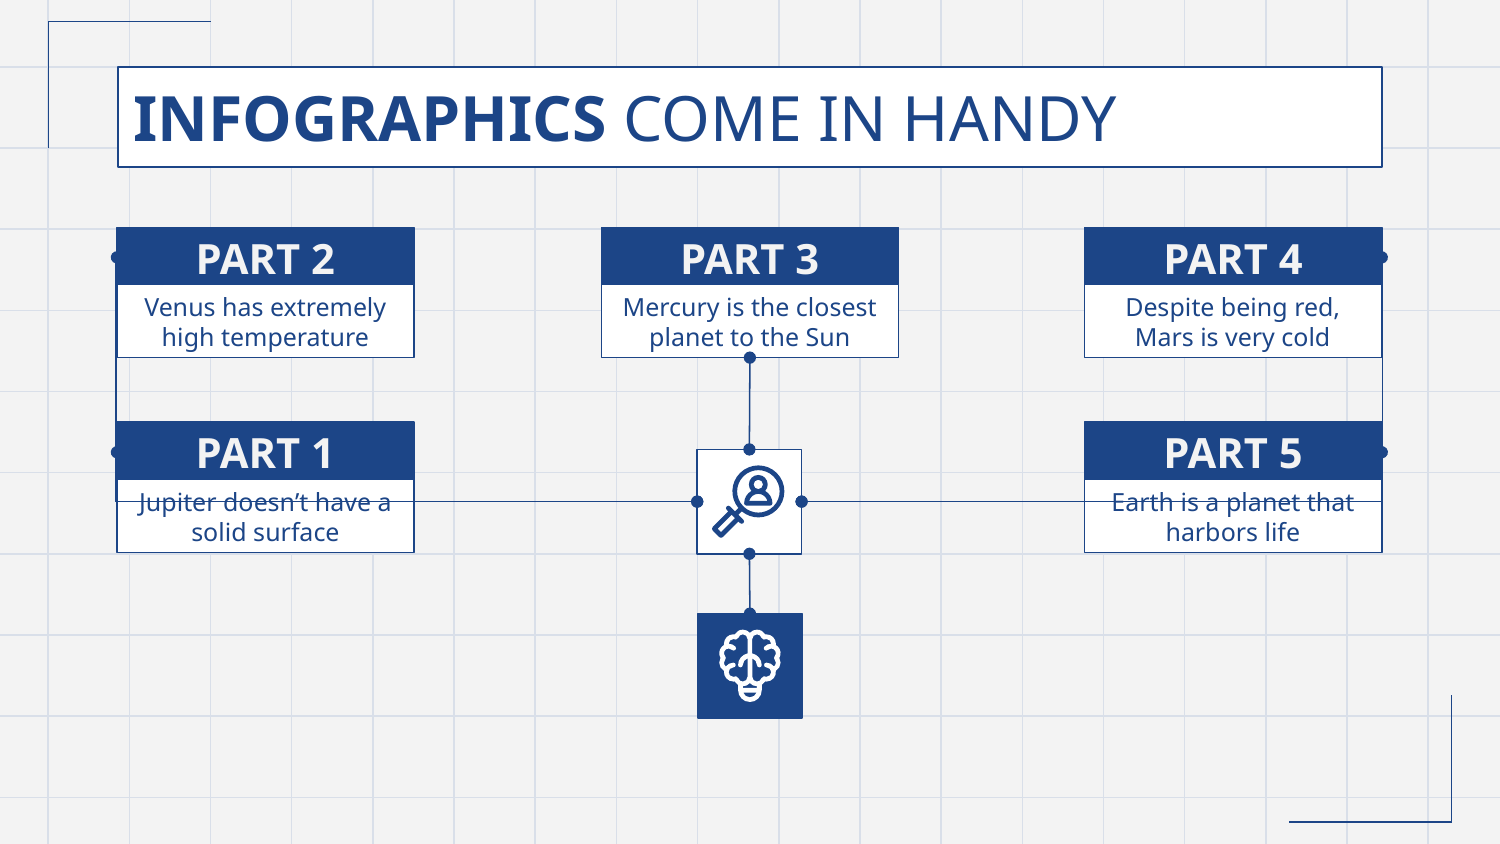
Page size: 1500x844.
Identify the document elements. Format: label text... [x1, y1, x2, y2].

text_box Venus has extremely high temperature [118, 284, 408, 358]
text_box [697, 613, 803, 719]
text_box Despite being red, Mars is very cold [1088, 284, 1381, 358]
text_box Jupiter doesn’t have a solid surface [118, 479, 407, 501]
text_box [801, 452, 1085, 502]
text_box PART 4 [1084, 227, 1382, 284]
text_box PART 2 [116, 227, 415, 284]
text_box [711, 465, 788, 539]
title INFOGRAPHICS COME IN HANDY [117, 66, 1383, 168]
text_box PART 3 [601, 227, 899, 284]
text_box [414, 257, 698, 502]
text_box Jupiter doesn’t have a solid surface [116, 502, 415, 553]
text_box [719, 629, 781, 702]
text_box Earth is a planet that harbors life [1089, 479, 1381, 501]
text_box Earth is a planet that harbors life [1084, 502, 1382, 553]
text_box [801, 257, 1085, 452]
text_box Mercury is the closest planet to the Sun [701, 284, 796, 358]
text_box PART 1 [118, 422, 408, 479]
text_box PART 5 [1088, 422, 1381, 479]
text_box [697, 449, 802, 554]
